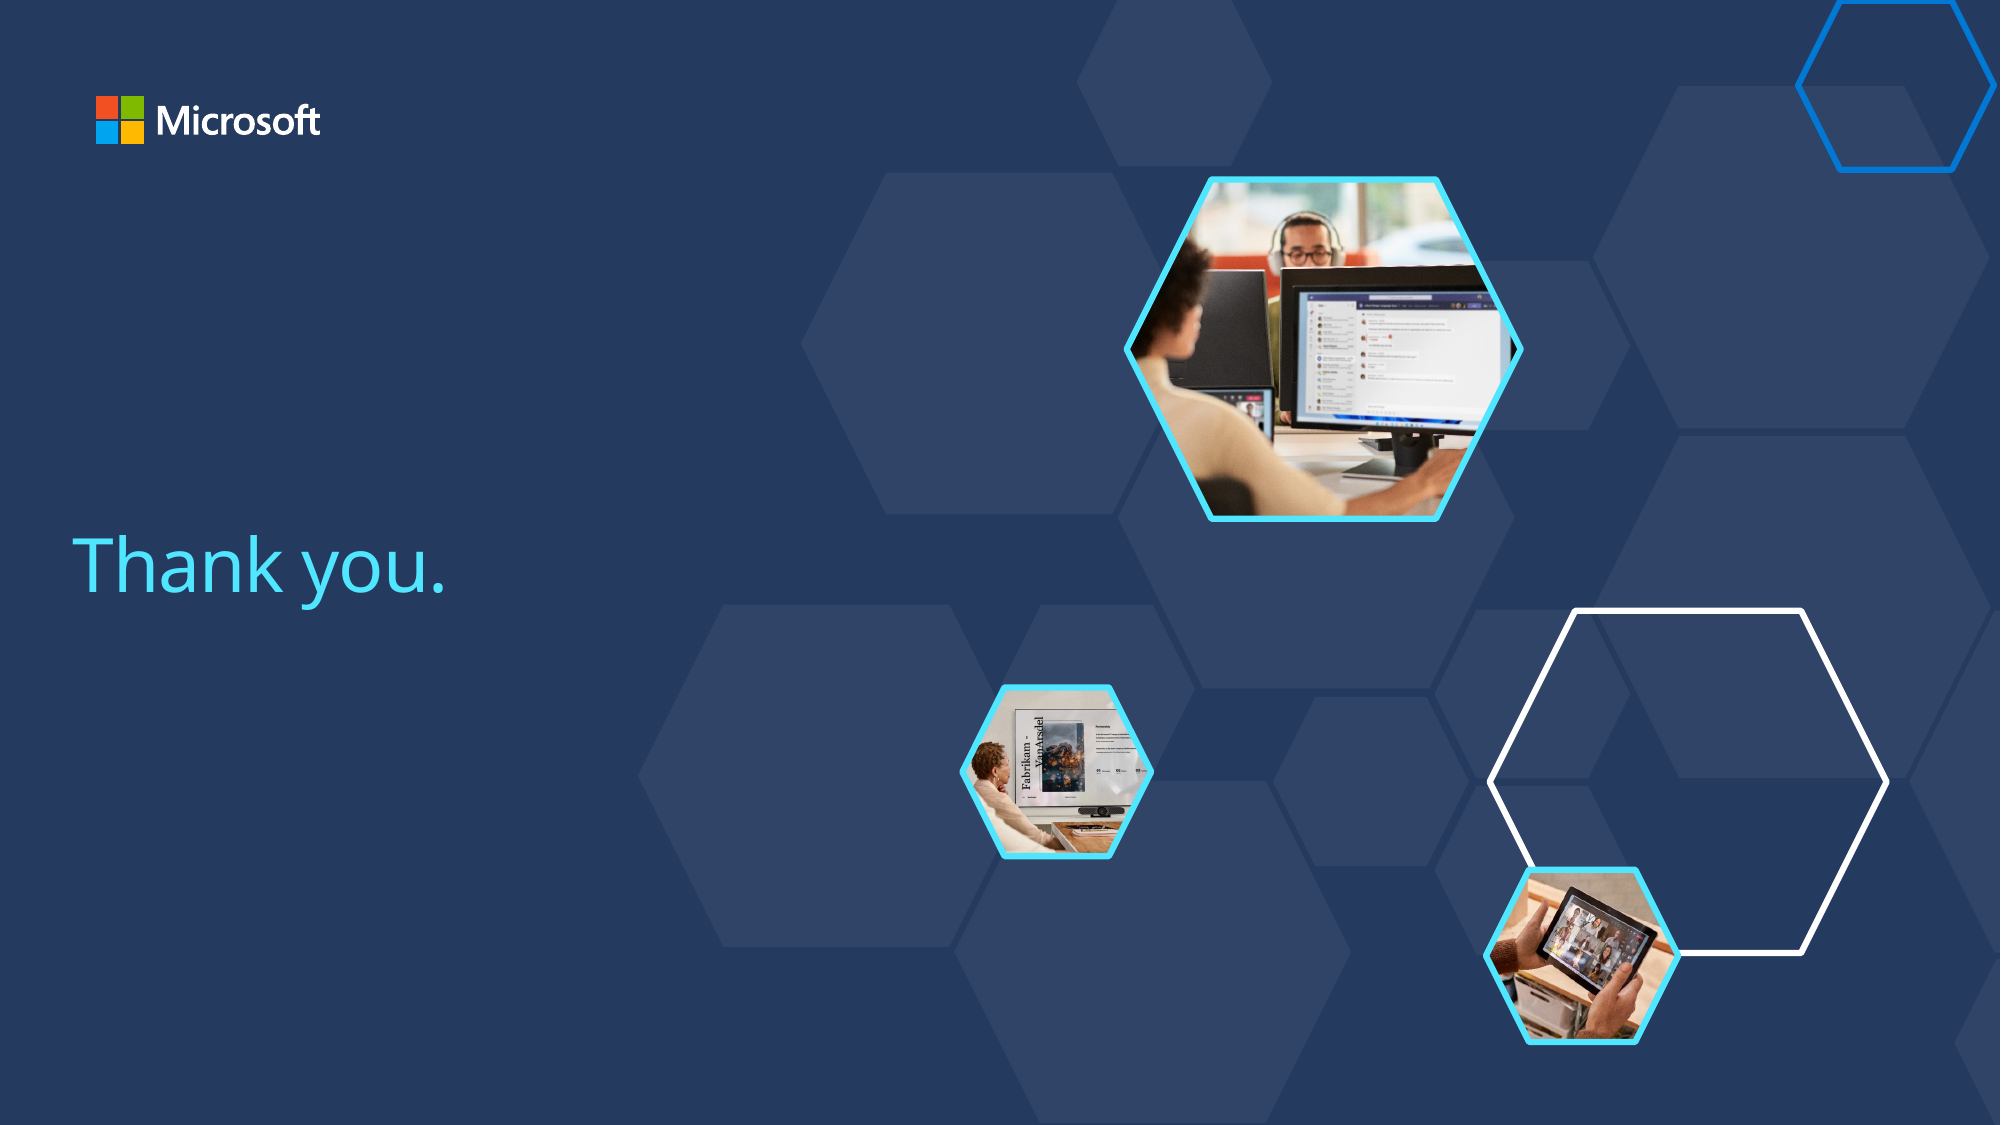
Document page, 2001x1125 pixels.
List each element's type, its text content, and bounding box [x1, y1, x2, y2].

picture [1490, 873, 1674, 1038]
picture [967, 691, 1147, 852]
picture [1131, 183, 1516, 515]
title Thank you. [72, 517, 1085, 608]
